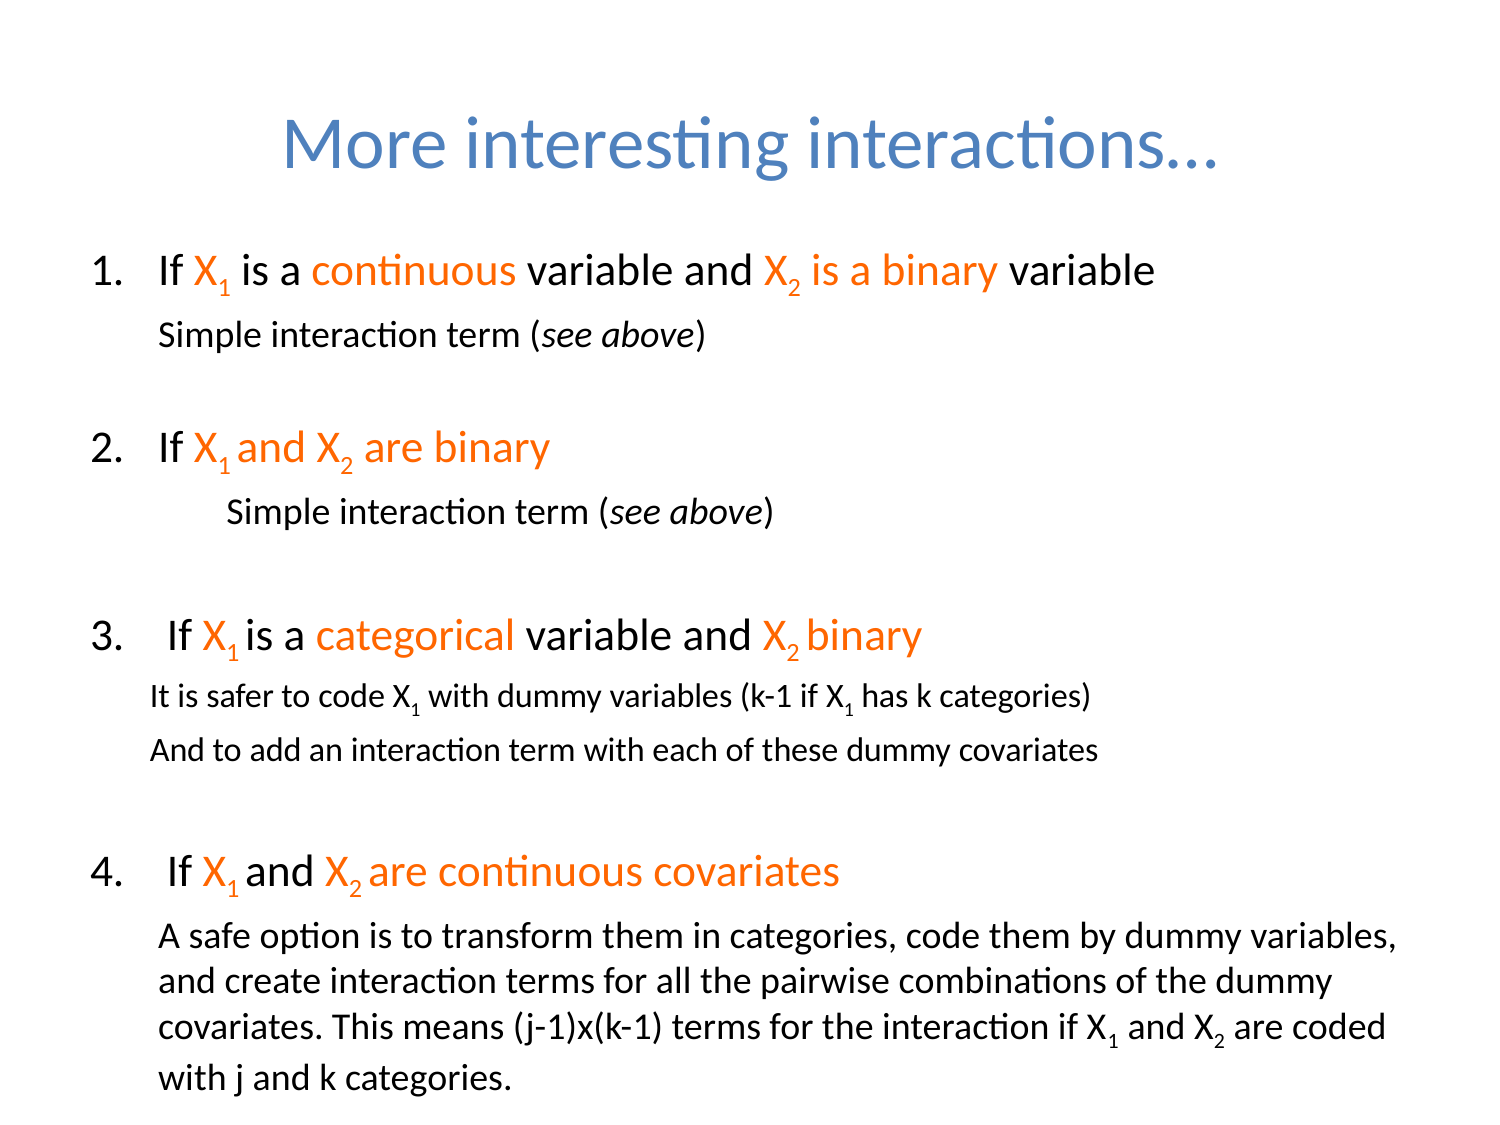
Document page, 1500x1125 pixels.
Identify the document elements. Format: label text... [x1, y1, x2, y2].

title More interesting interactions… [75, 45, 1425, 232]
list If X1 is a continuous variable and X2 is a binary variable Simple interaction term (see above) If X1 and X2 are binary Simple interaction term (see above) If X1 is a categorical variable and X2 binary It is safer to code X1 with dummy variables (k-1 if X1 has k categories) And to add an interaction term with each of these dummy covariates If X1 and X2 are continuous covariates A safe option is to transform them in categories, code them by dummy variables, and create interaction terms for all the pairwise combinations of the dummy covariates. This means (j-1)x(k-1) terms for the interaction if X1 and X2 are coded with j and k categories. [75, 232, 1425, 1108]
